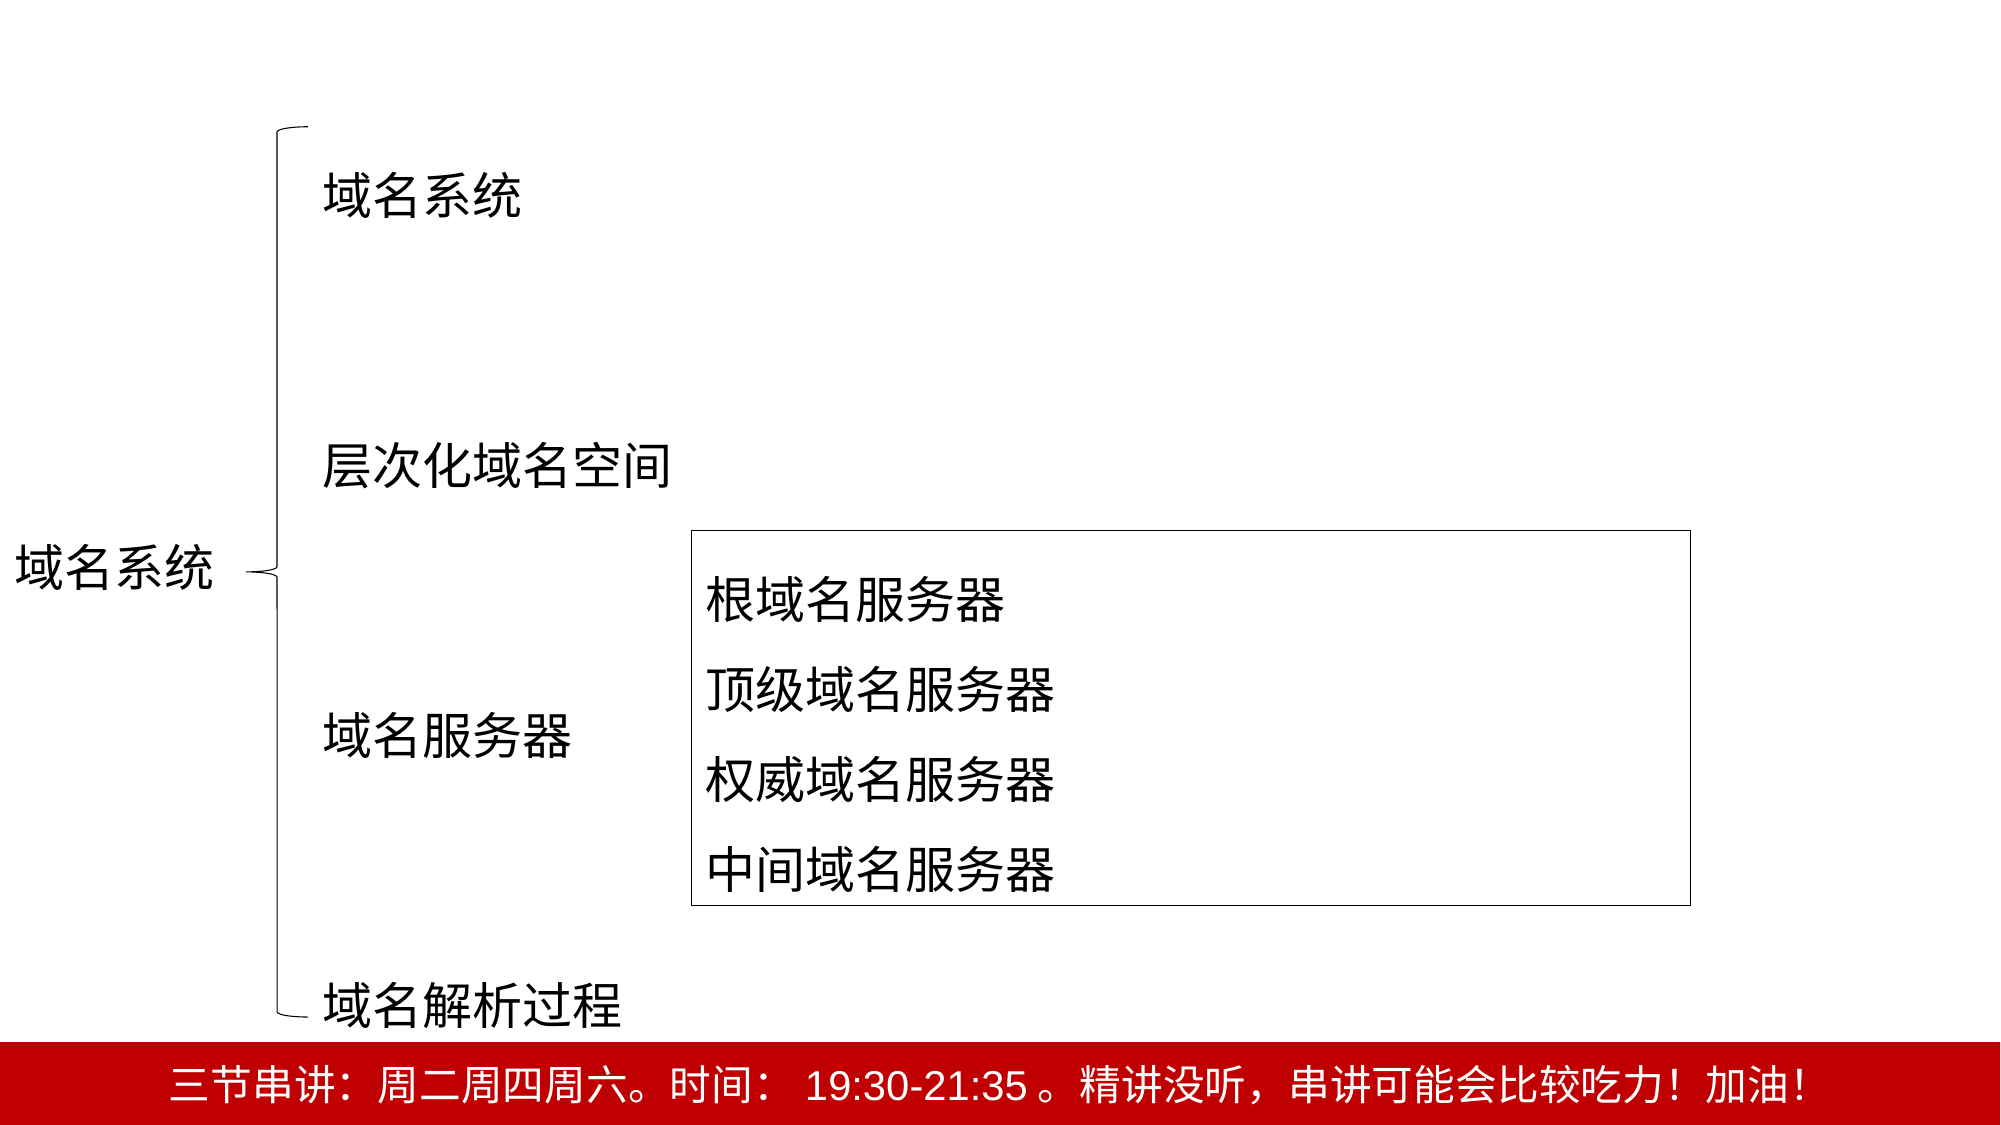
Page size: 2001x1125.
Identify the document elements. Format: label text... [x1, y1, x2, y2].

text_box 域名系统 层次化域名空间 域名服务器 域名解析过程 [307, 126, 712, 1042]
text_box [246, 126, 307, 1018]
text_box 根域名服务器 顶级域名服务器 权威域名服务器 中间域名服务器 [691, 530, 1691, 906]
text_box 域名系统 [0, 529, 246, 604]
